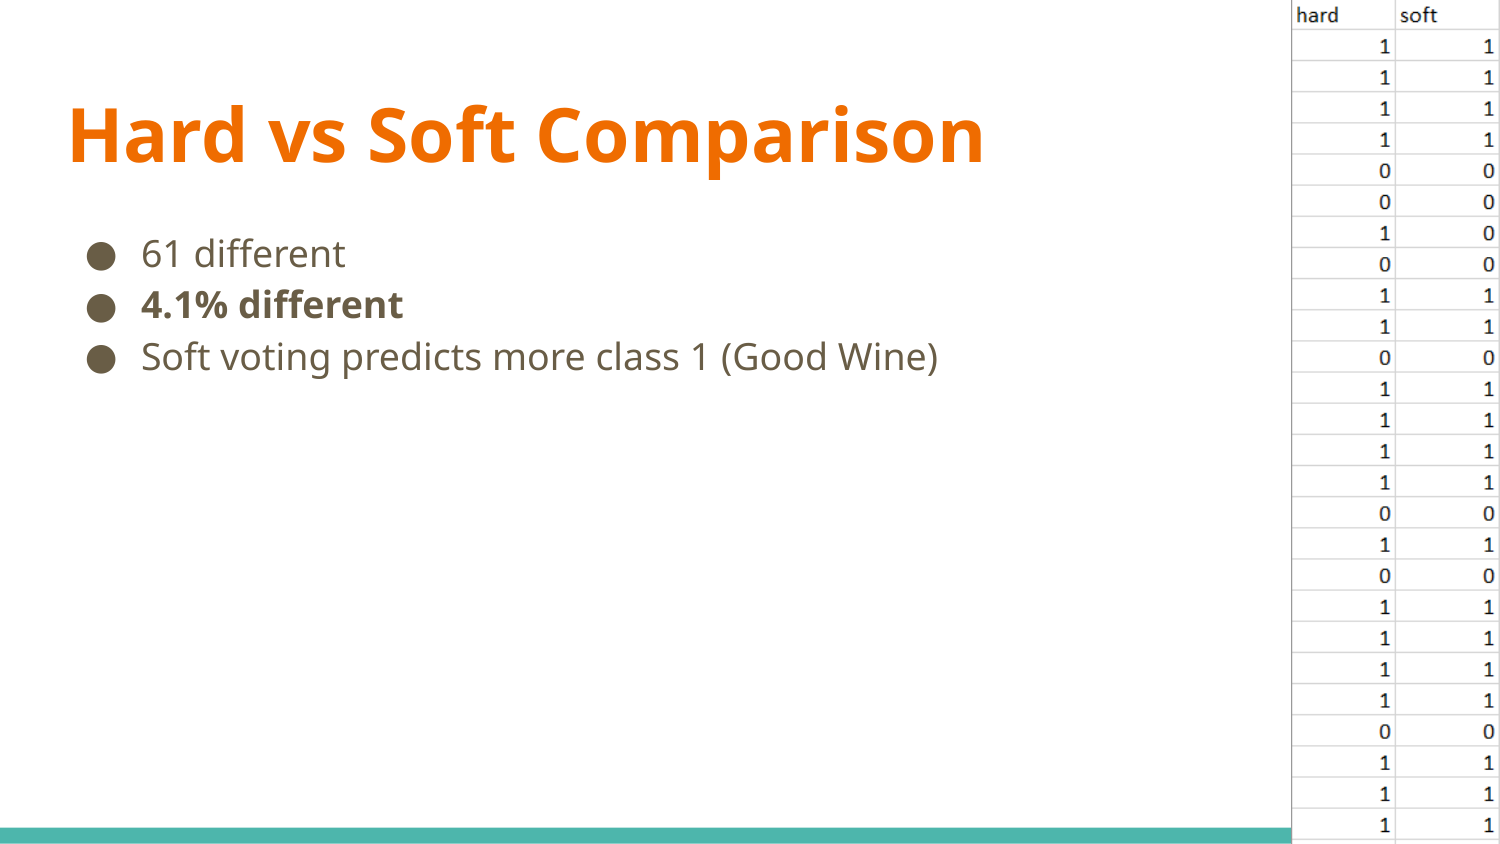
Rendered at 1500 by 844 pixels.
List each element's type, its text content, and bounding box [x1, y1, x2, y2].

title Hard vs Soft Comparison [51, 72, 1286, 189]
list 61 different 4.1% different Soft voting predicts more class 1 (Good Wine) [51, 207, 1286, 750]
picture [1291, 0, 1500, 844]
